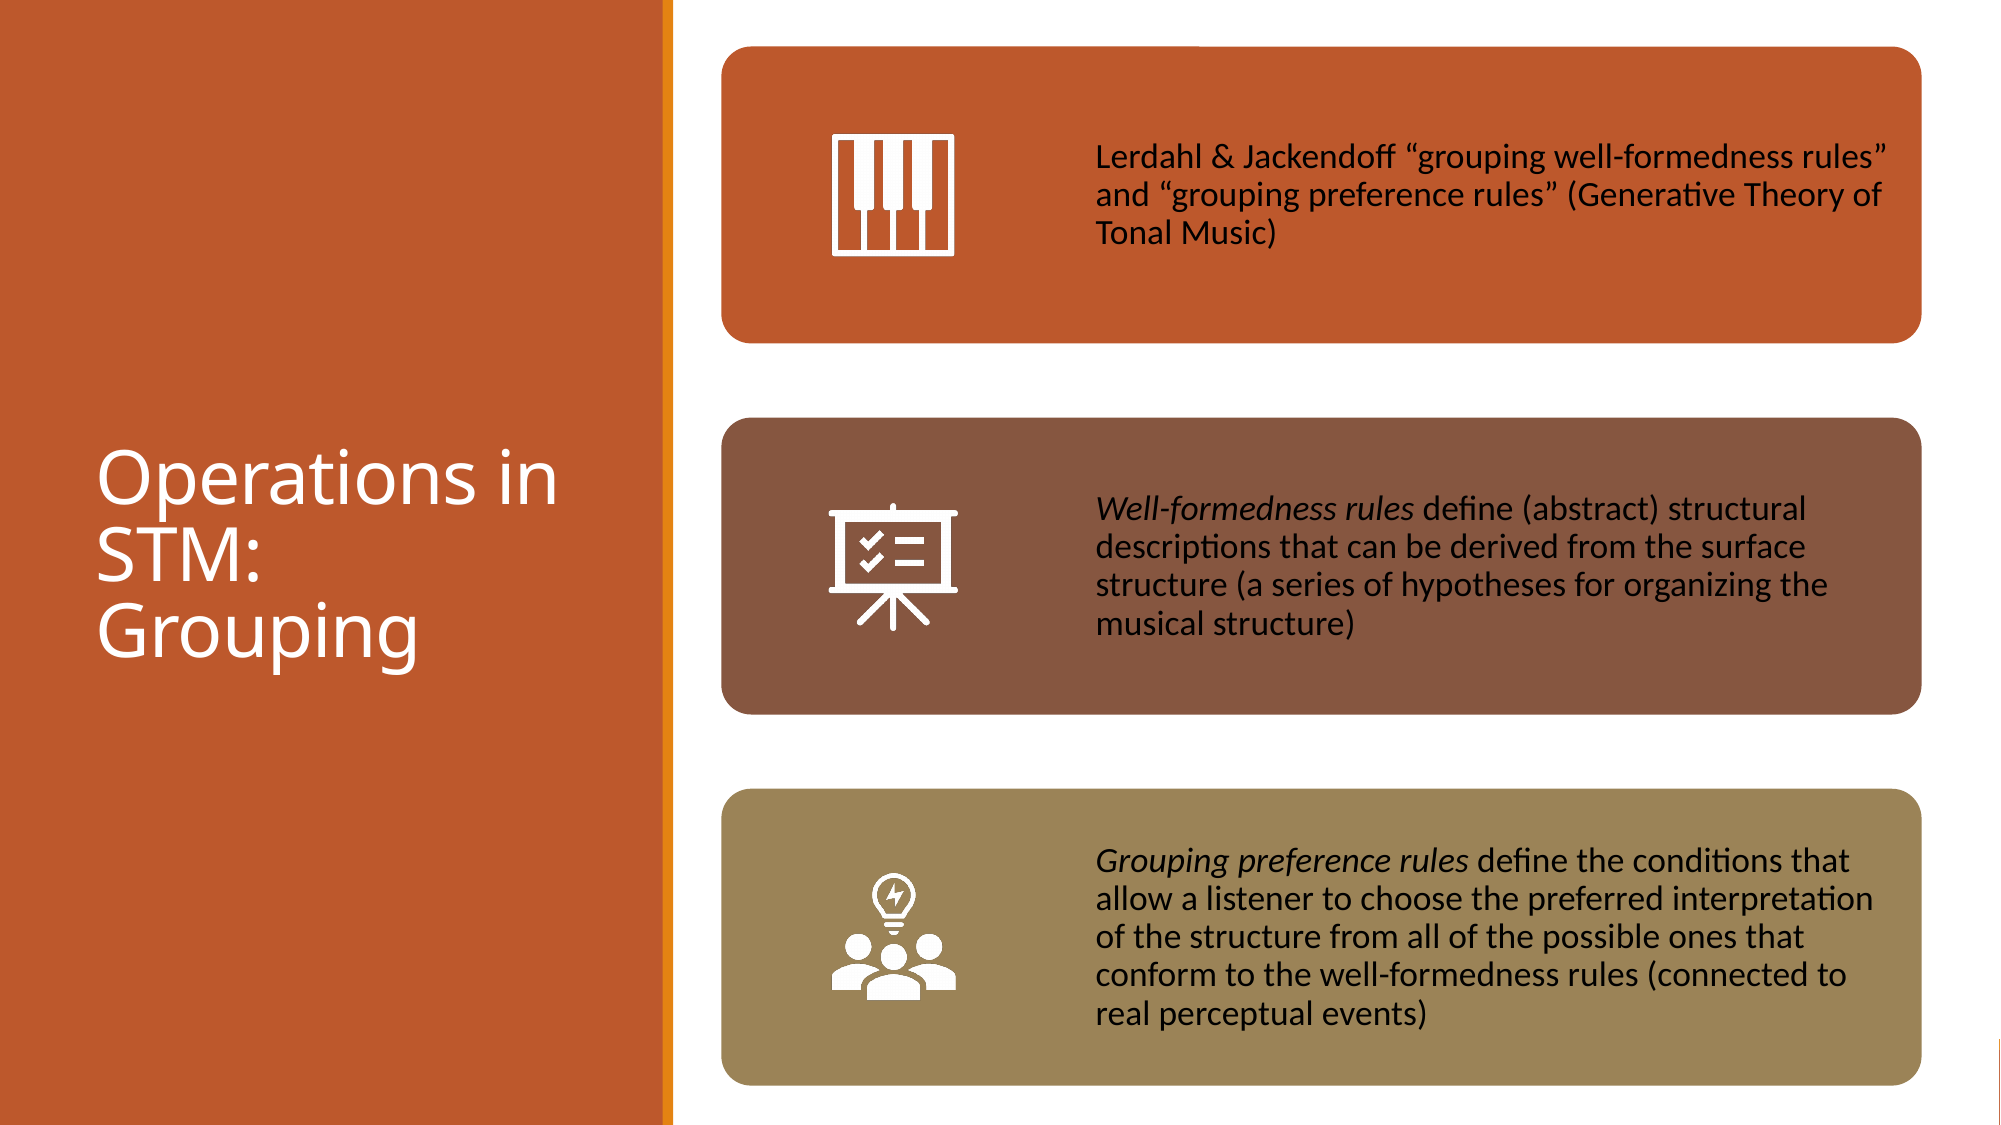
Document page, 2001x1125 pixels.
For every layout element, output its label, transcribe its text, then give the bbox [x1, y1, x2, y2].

text_box [661, 0, 674, 1125]
text_box [0, 0, 661, 1125]
text_box [674, 0, 2000, 1125]
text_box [720, 45, 1923, 1087]
title Operations in STM: Grouping [80, 84, 587, 1032]
